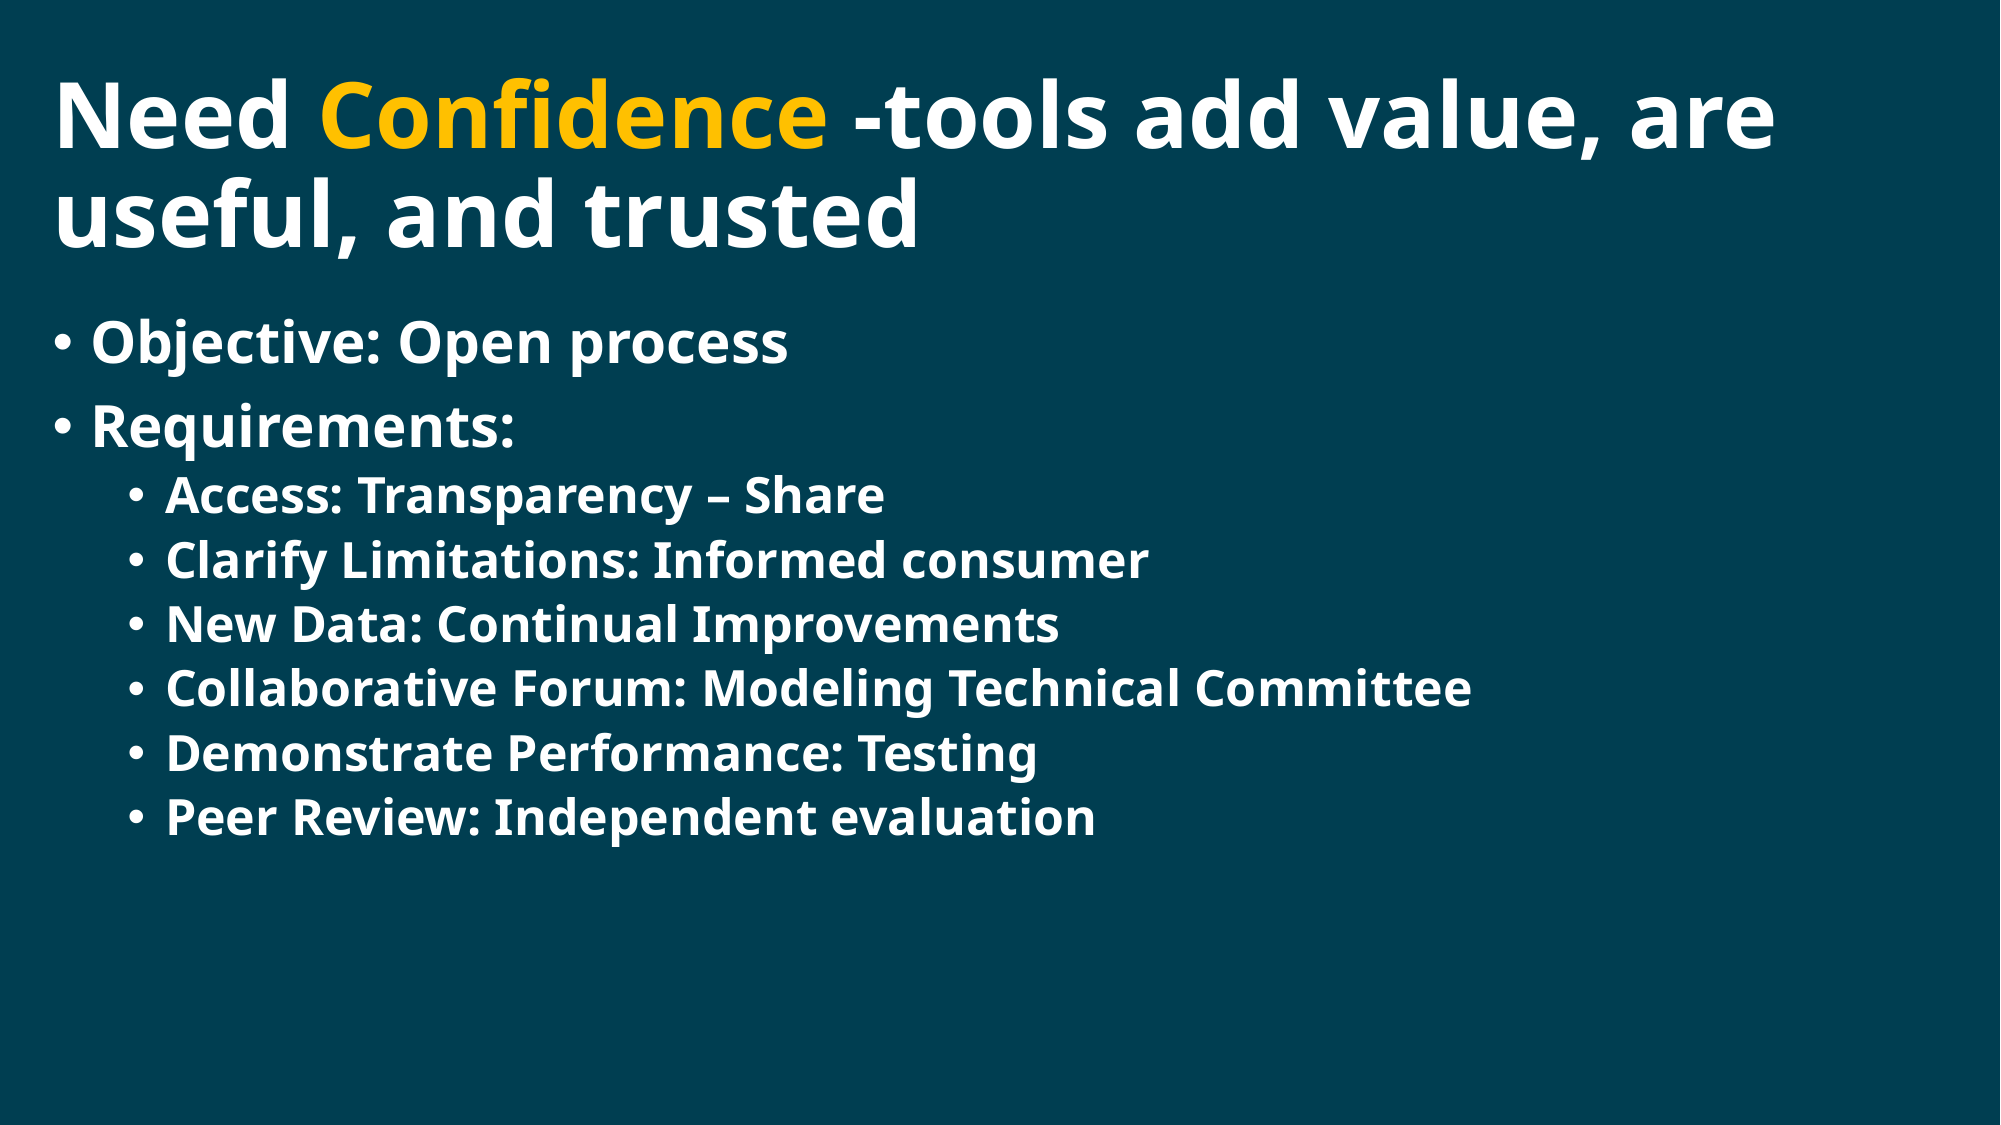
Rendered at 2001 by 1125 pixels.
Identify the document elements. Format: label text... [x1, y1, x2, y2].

list Objective: Open process Requirements: Access: Transparency – Share Clarify Limitations: Informed consumer New Data: Continual Improvements Collaborative Forum: Modeling Technical Committee Demonstrate Performance: Testing Peer Review: Independent evaluation [37, 305, 1958, 1020]
title Need Confidence -tools add value, are useful, and trusted [37, 59, 1958, 278]
